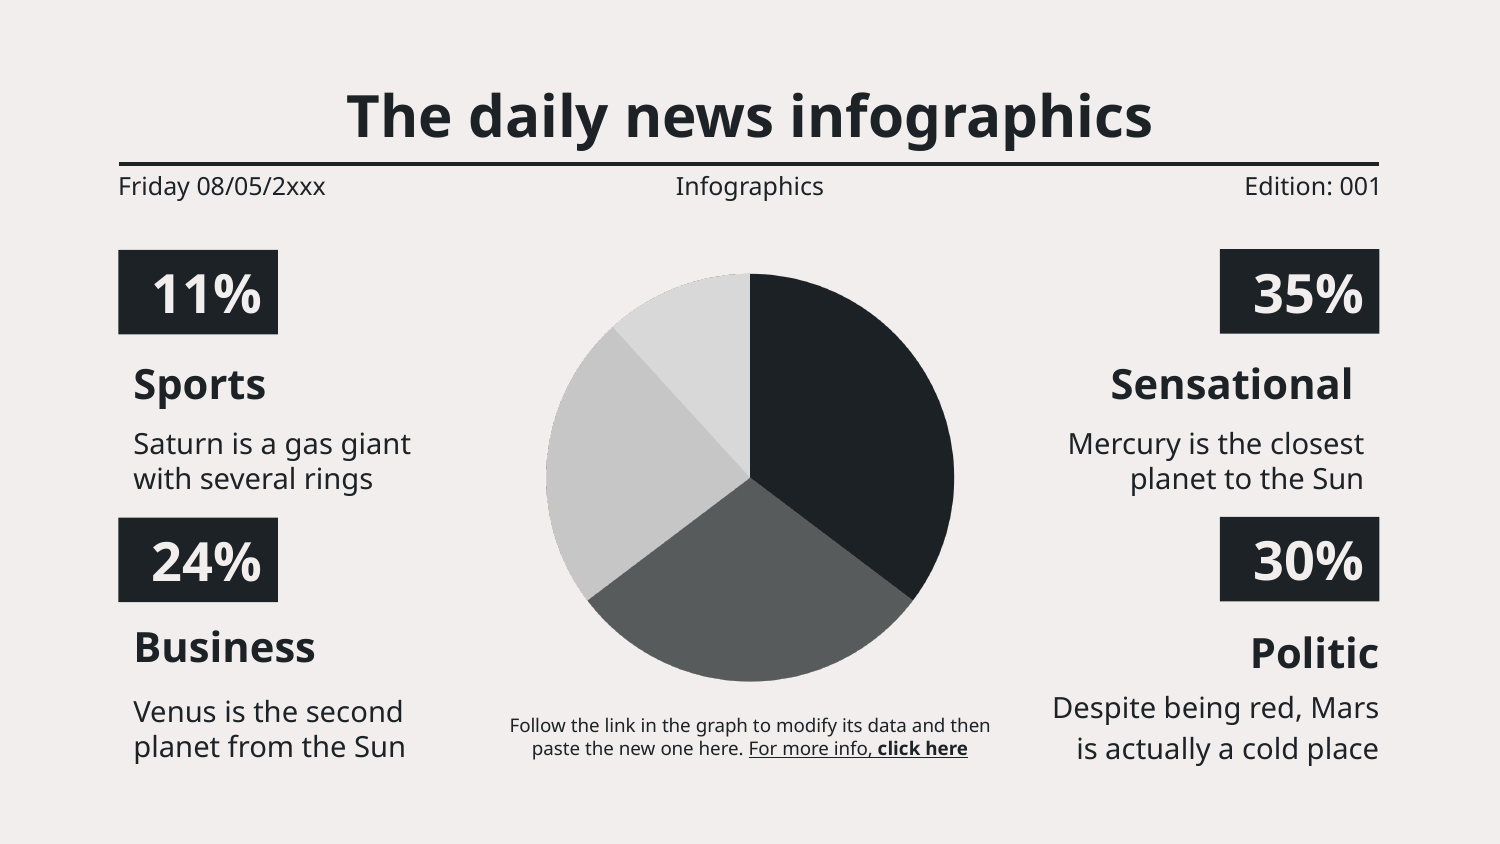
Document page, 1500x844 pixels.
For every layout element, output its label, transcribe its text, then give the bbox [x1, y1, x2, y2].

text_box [1029, 516, 1380, 767]
title The daily news infographics [120, 79, 1380, 149]
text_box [118, 249, 469, 499]
text_box Follow the link in the graph to modify its data and then paste the new one here. For more info, click here [473, 710, 1024, 767]
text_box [118, 517, 469, 767]
text_box Infographics [623, 171, 877, 200]
text_box Friday 08/05/2xxx [118, 171, 371, 200]
text_box Edition: 001 [1129, 171, 1383, 200]
picture [501, 269, 999, 705]
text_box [1029, 248, 1380, 499]
